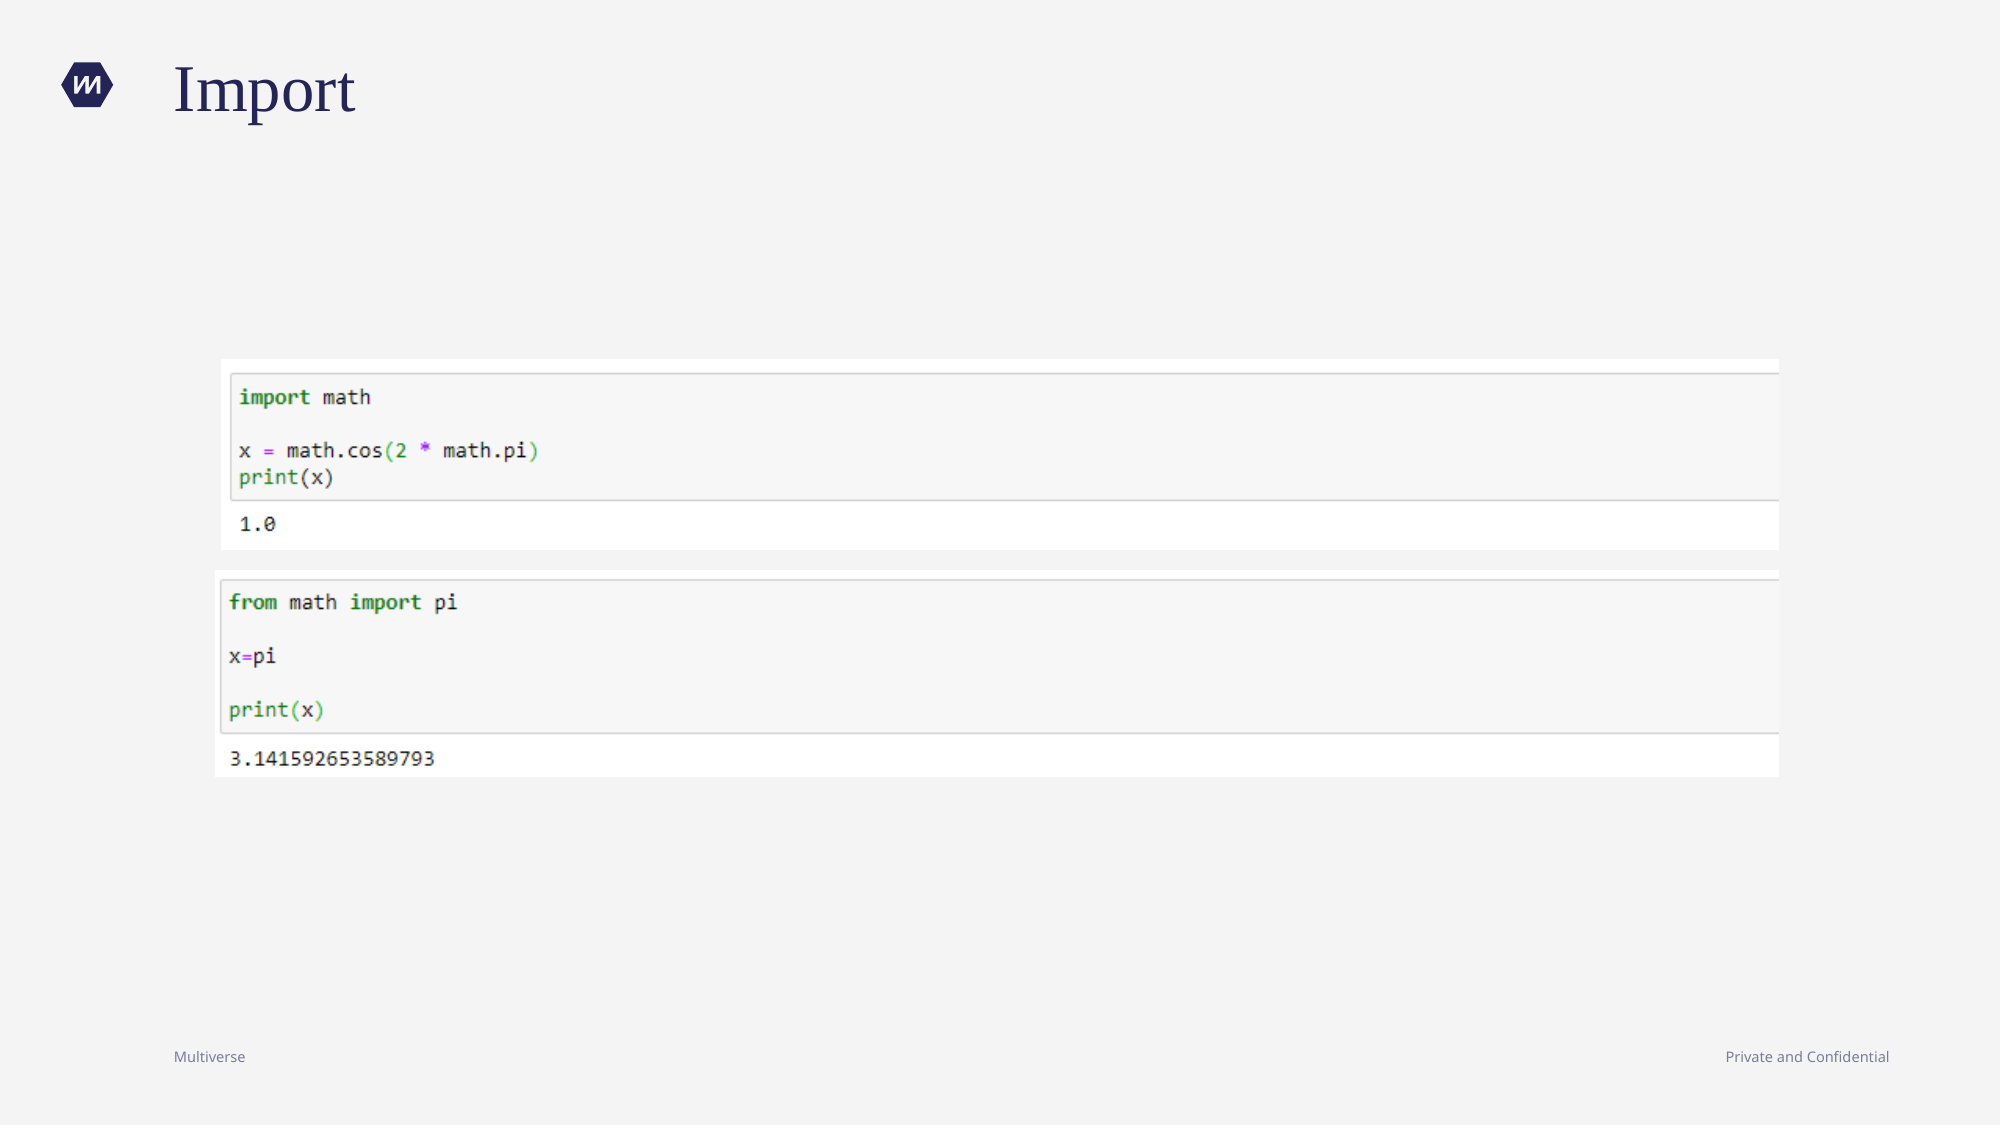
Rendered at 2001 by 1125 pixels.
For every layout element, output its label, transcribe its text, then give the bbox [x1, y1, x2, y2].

picture [220, 358, 1780, 551]
picture [214, 570, 1780, 777]
title Import [173, 53, 1937, 200]
